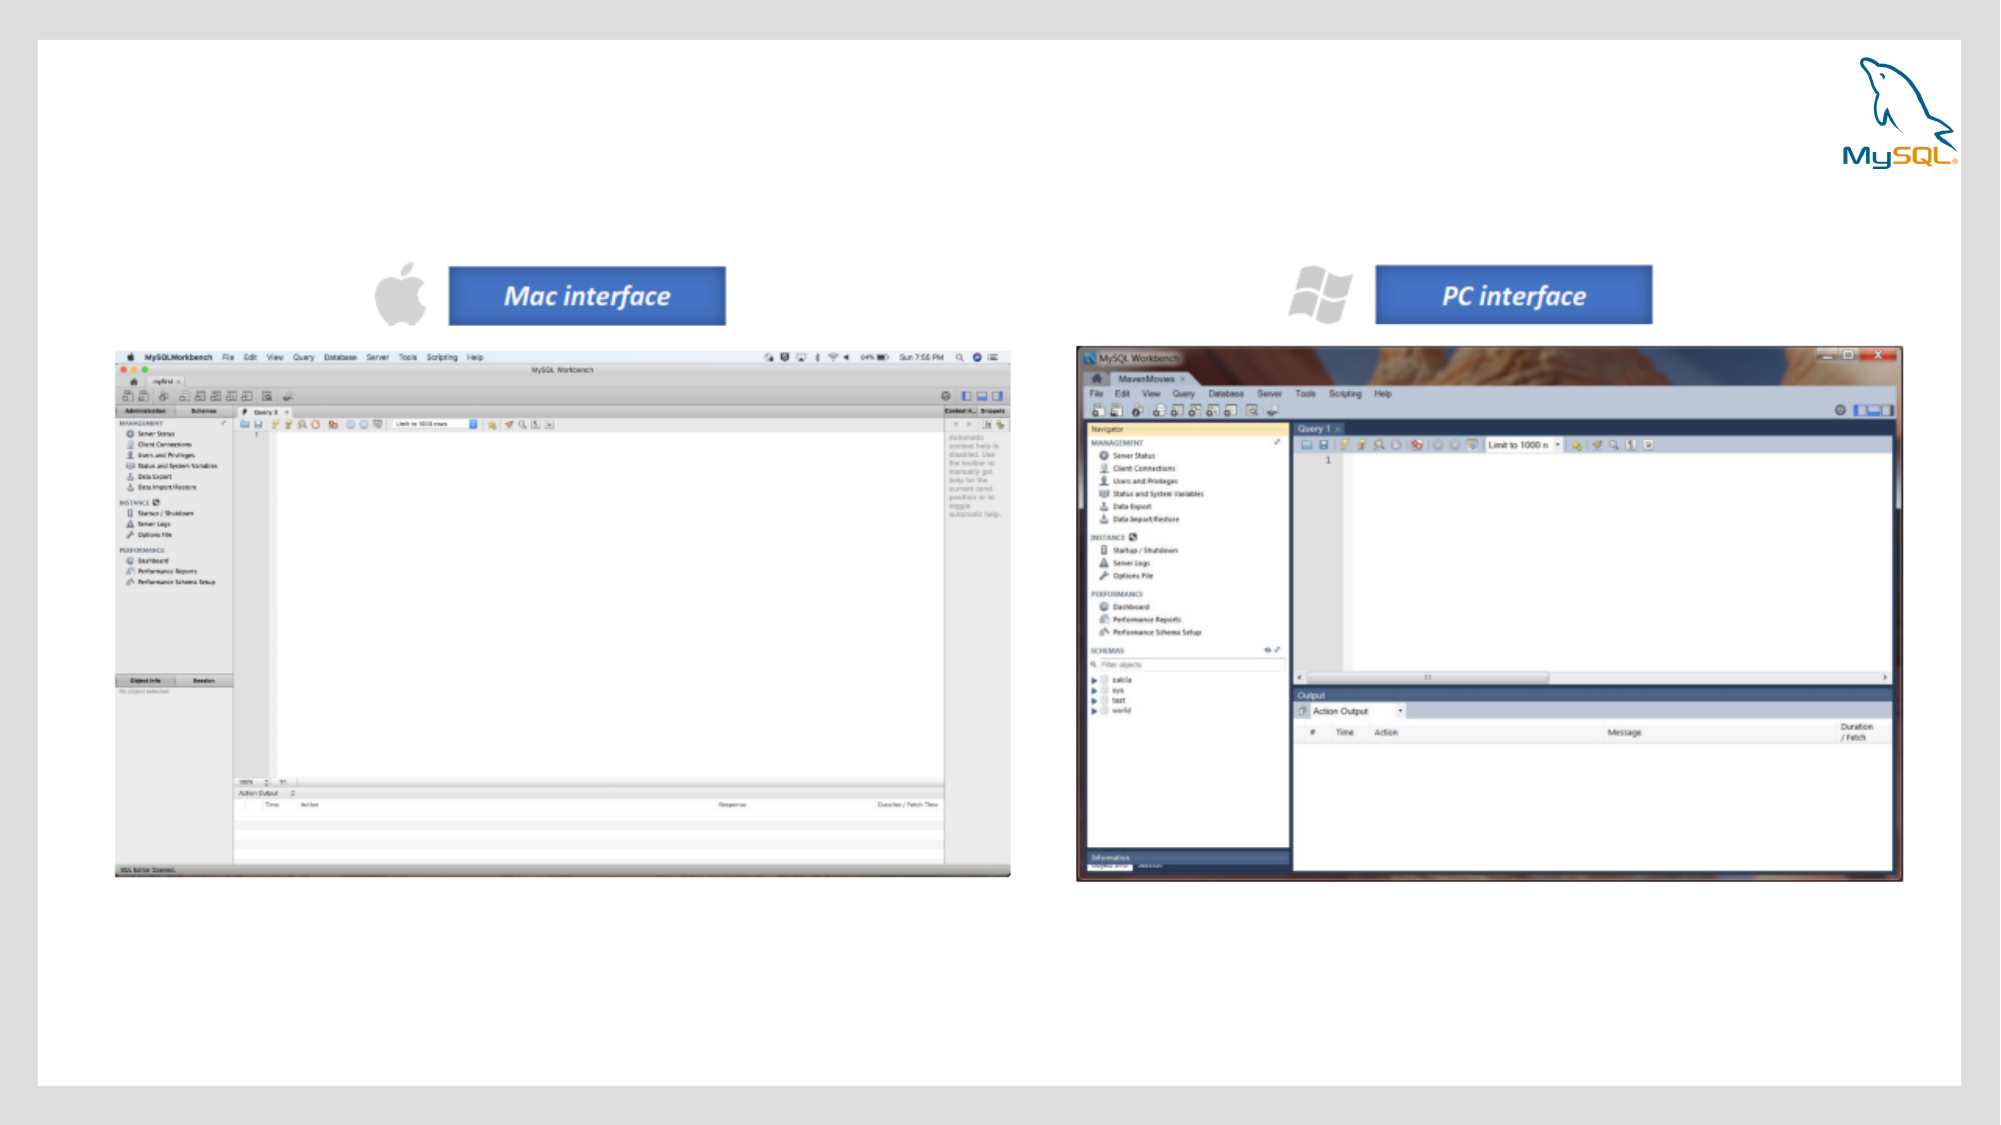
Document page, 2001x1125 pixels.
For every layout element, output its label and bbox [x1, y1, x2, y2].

picture [1843, 55, 1958, 169]
picture [55, 221, 1945, 904]
